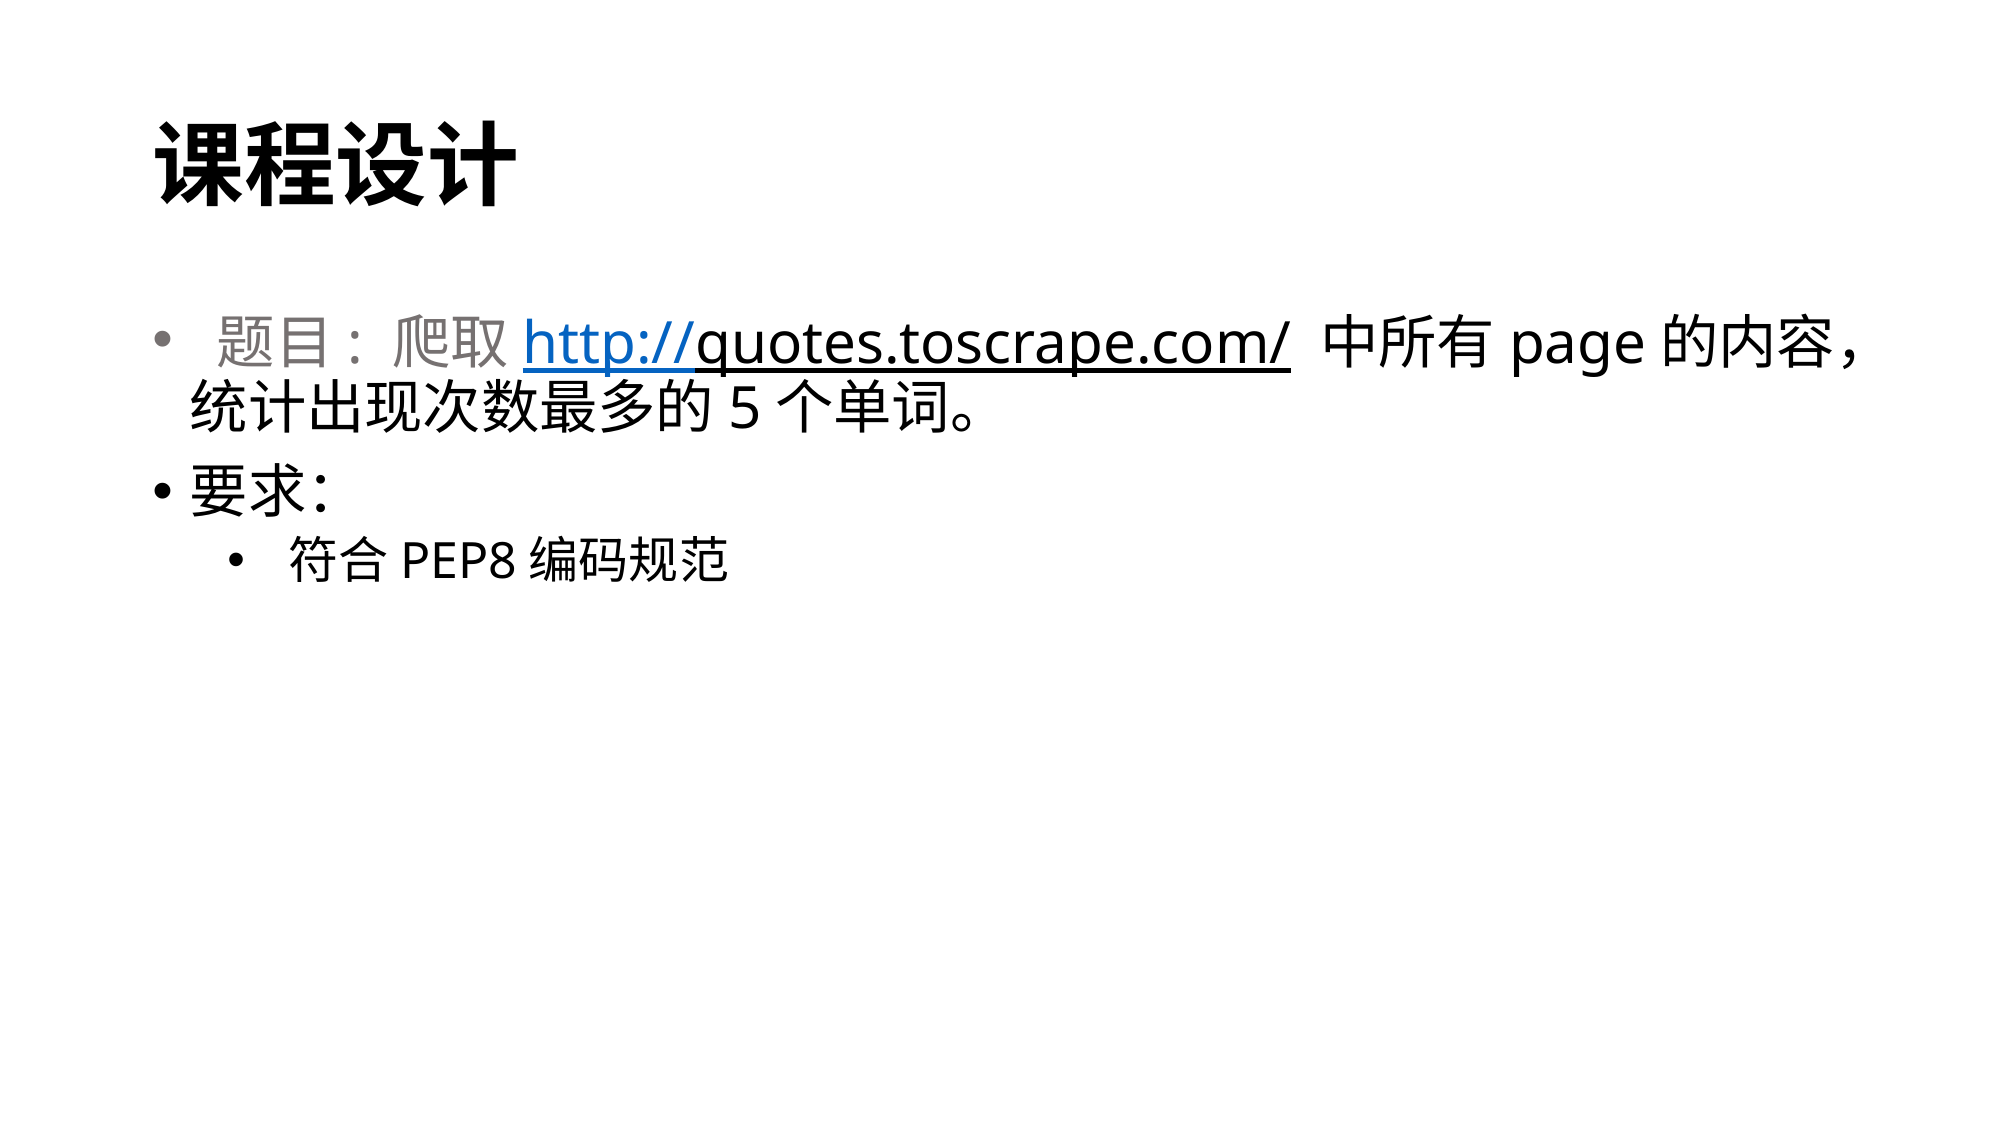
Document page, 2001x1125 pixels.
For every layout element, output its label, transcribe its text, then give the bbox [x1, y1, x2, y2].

title 课程设计 [137, 59, 1863, 278]
list 题目: 爬取http://quotes.toscrape.com/ 中所有page的内容，统计出现次数最多的5个单词。 要求： 符合PEP8编码规范 [137, 299, 1863, 1014]
